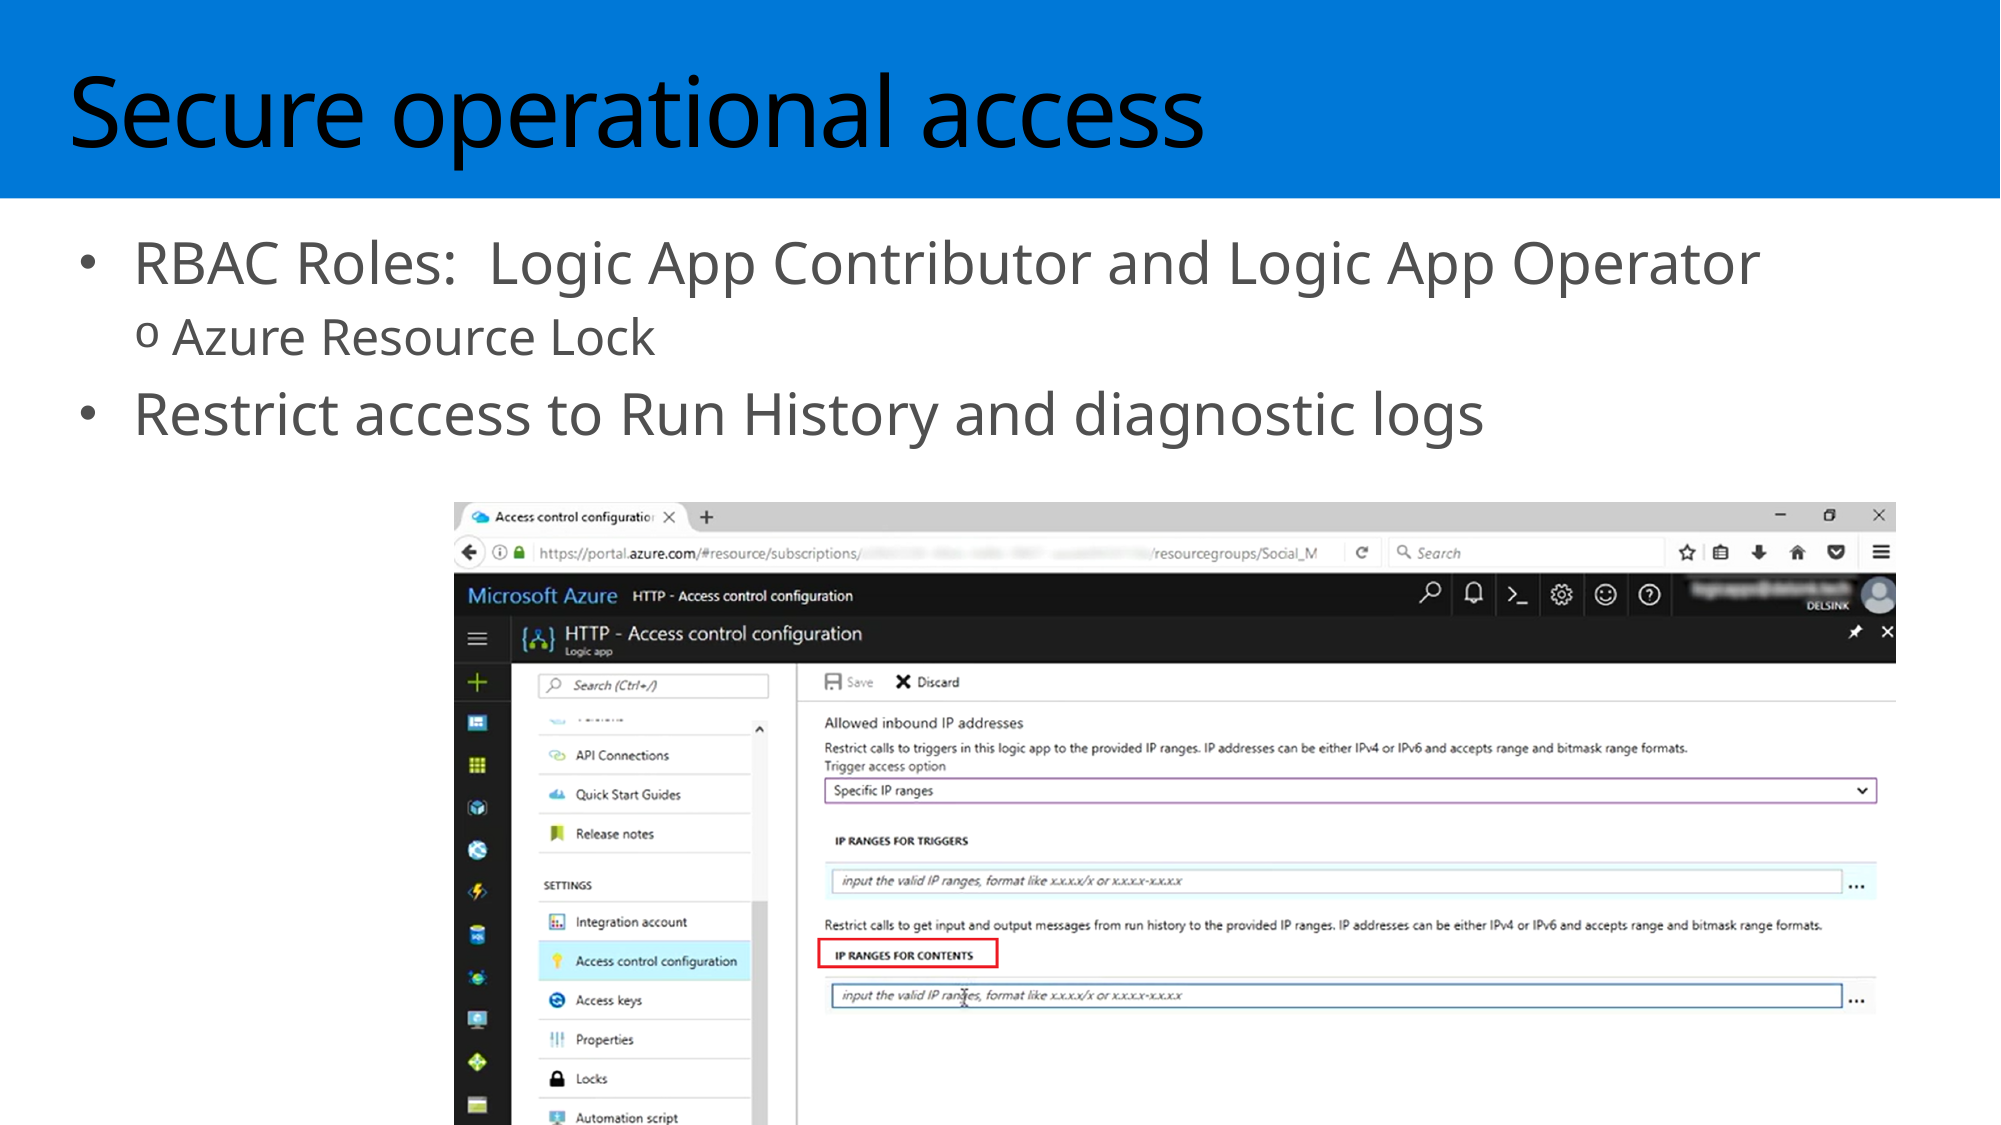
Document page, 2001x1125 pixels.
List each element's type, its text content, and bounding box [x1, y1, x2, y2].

picture [454, 502, 1896, 1125]
list Secure operational access [44, 48, 1809, 186]
text_box RBAC Roles: Logic App Contributor and Logic App Operator Azure Resource Lock Restrict access to Run History and diagnostic logs [63, 218, 1789, 768]
